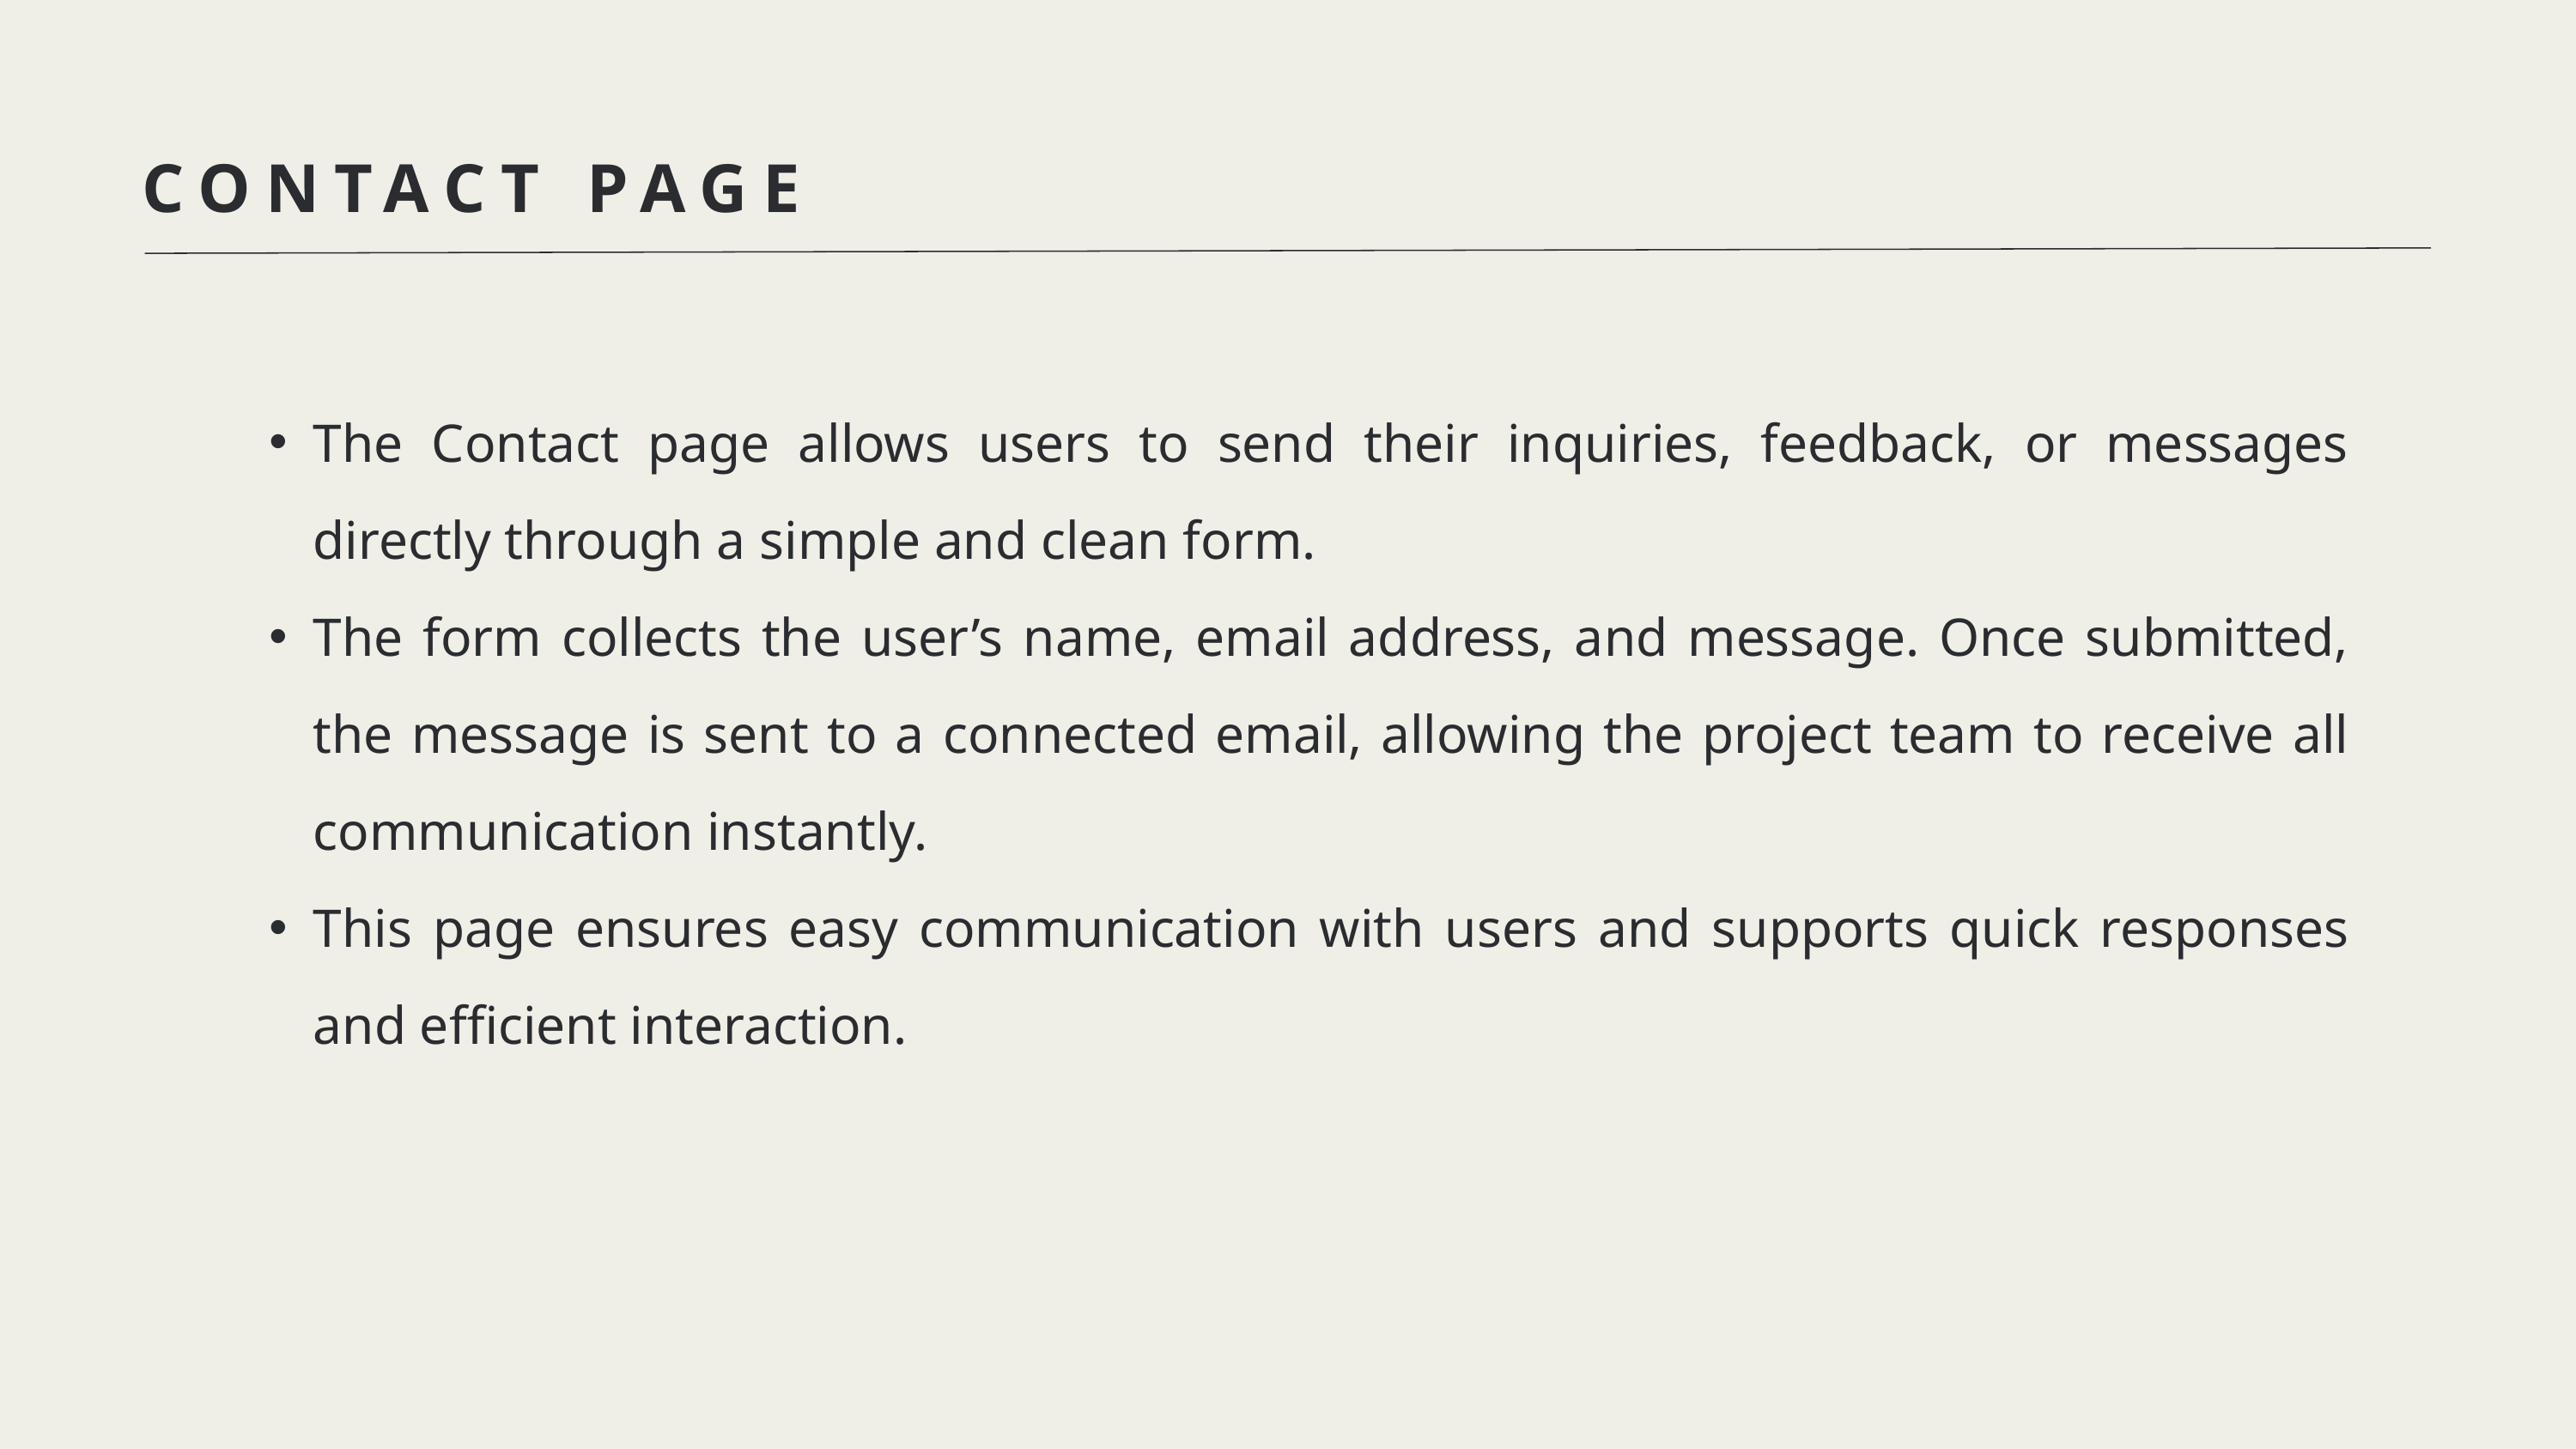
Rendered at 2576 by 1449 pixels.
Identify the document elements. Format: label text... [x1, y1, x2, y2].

text_box CONTACT PAGE [142, 132, 2428, 226]
text_box The Contact page allows users to send their inquiries, feedback, or messages directly through a simple and clean form. The form collects the user’s name, email address, and message. Once submitted, the message is sent to a connected email, allowing the project team to receive all communication instantly. This page ensures easy communication with users and supports quick responses and efficient interaction. [225, 375, 2351, 1055]
